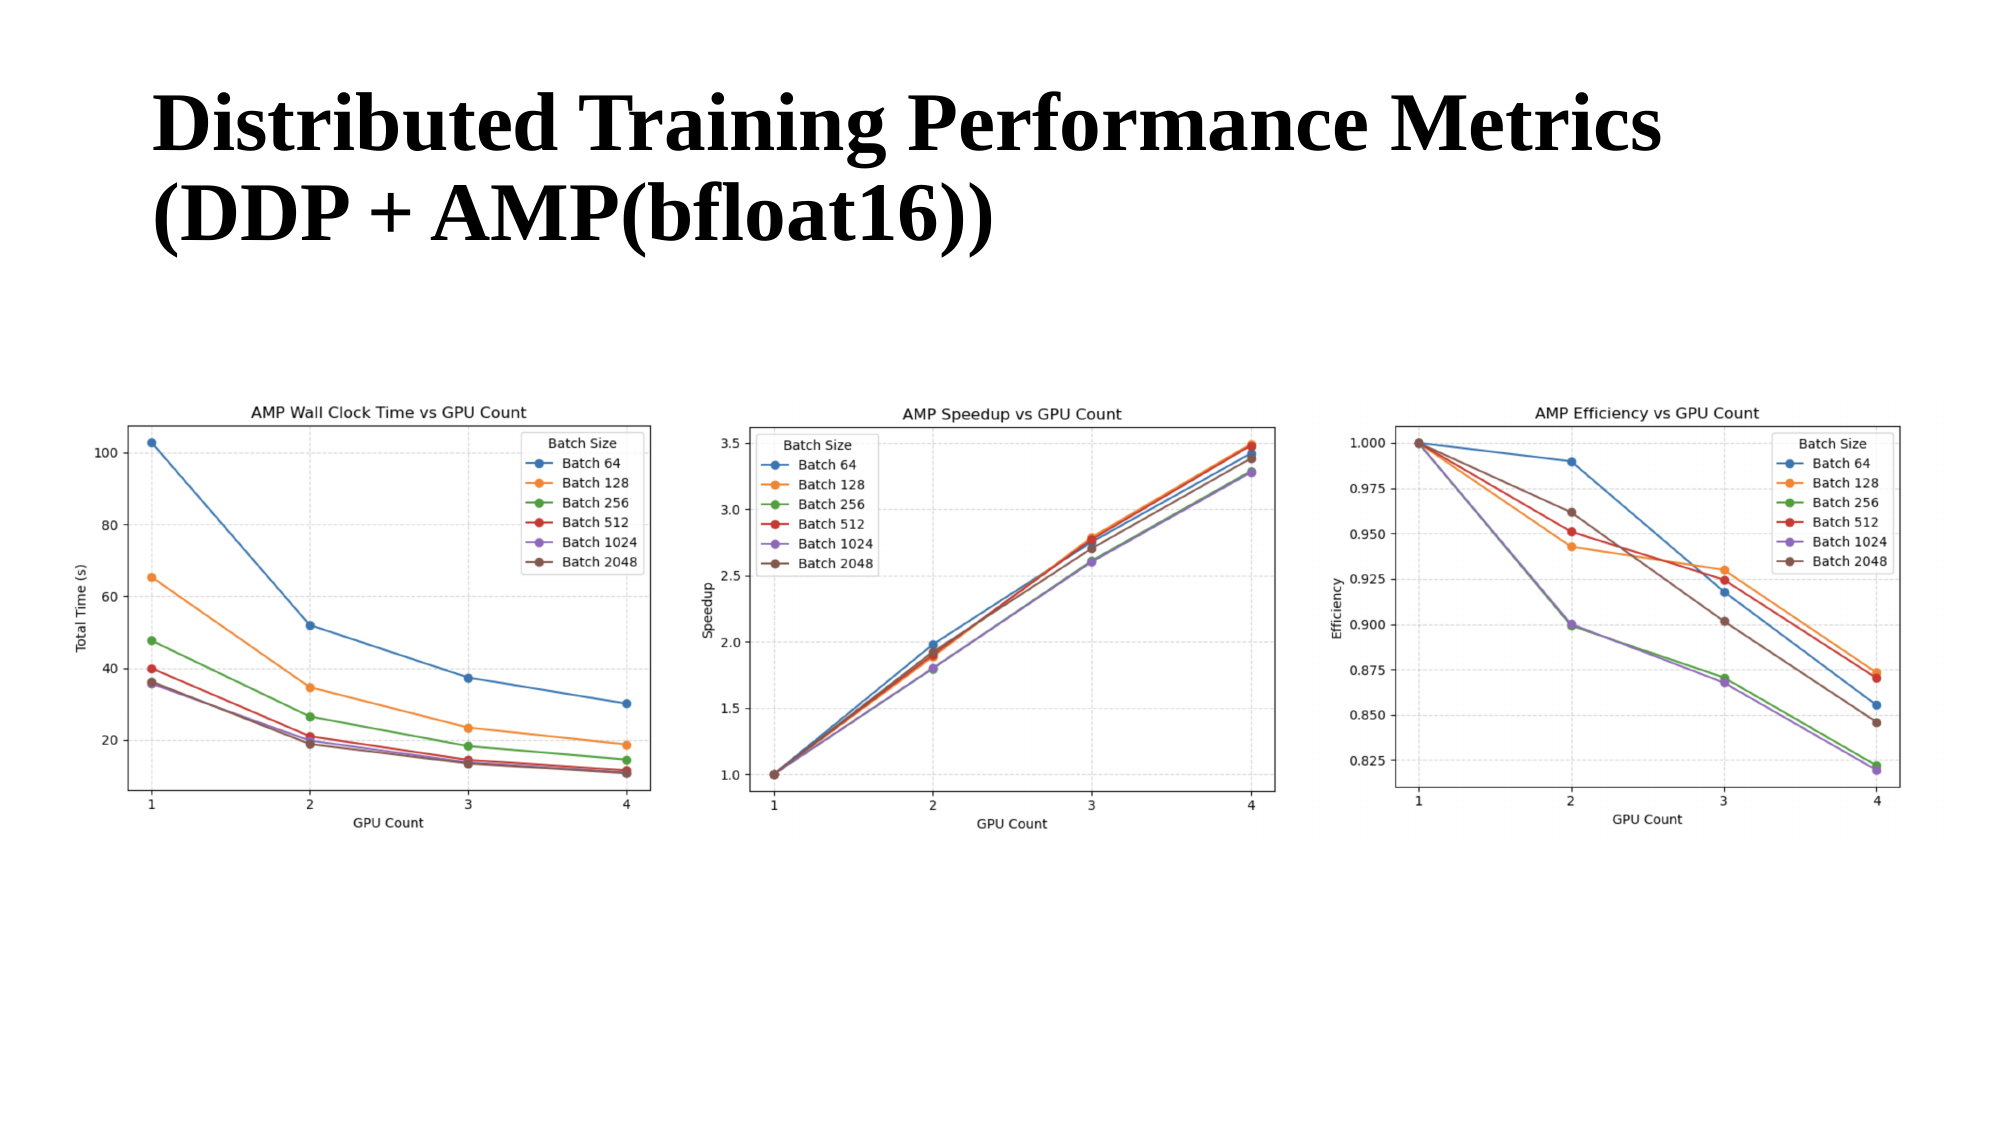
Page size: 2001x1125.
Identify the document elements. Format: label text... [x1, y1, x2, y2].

title Distributed Training Performance Metrics (DDP + AMP(bfloat16)) [137, 59, 1863, 278]
picture [61, 402, 1951, 843]
